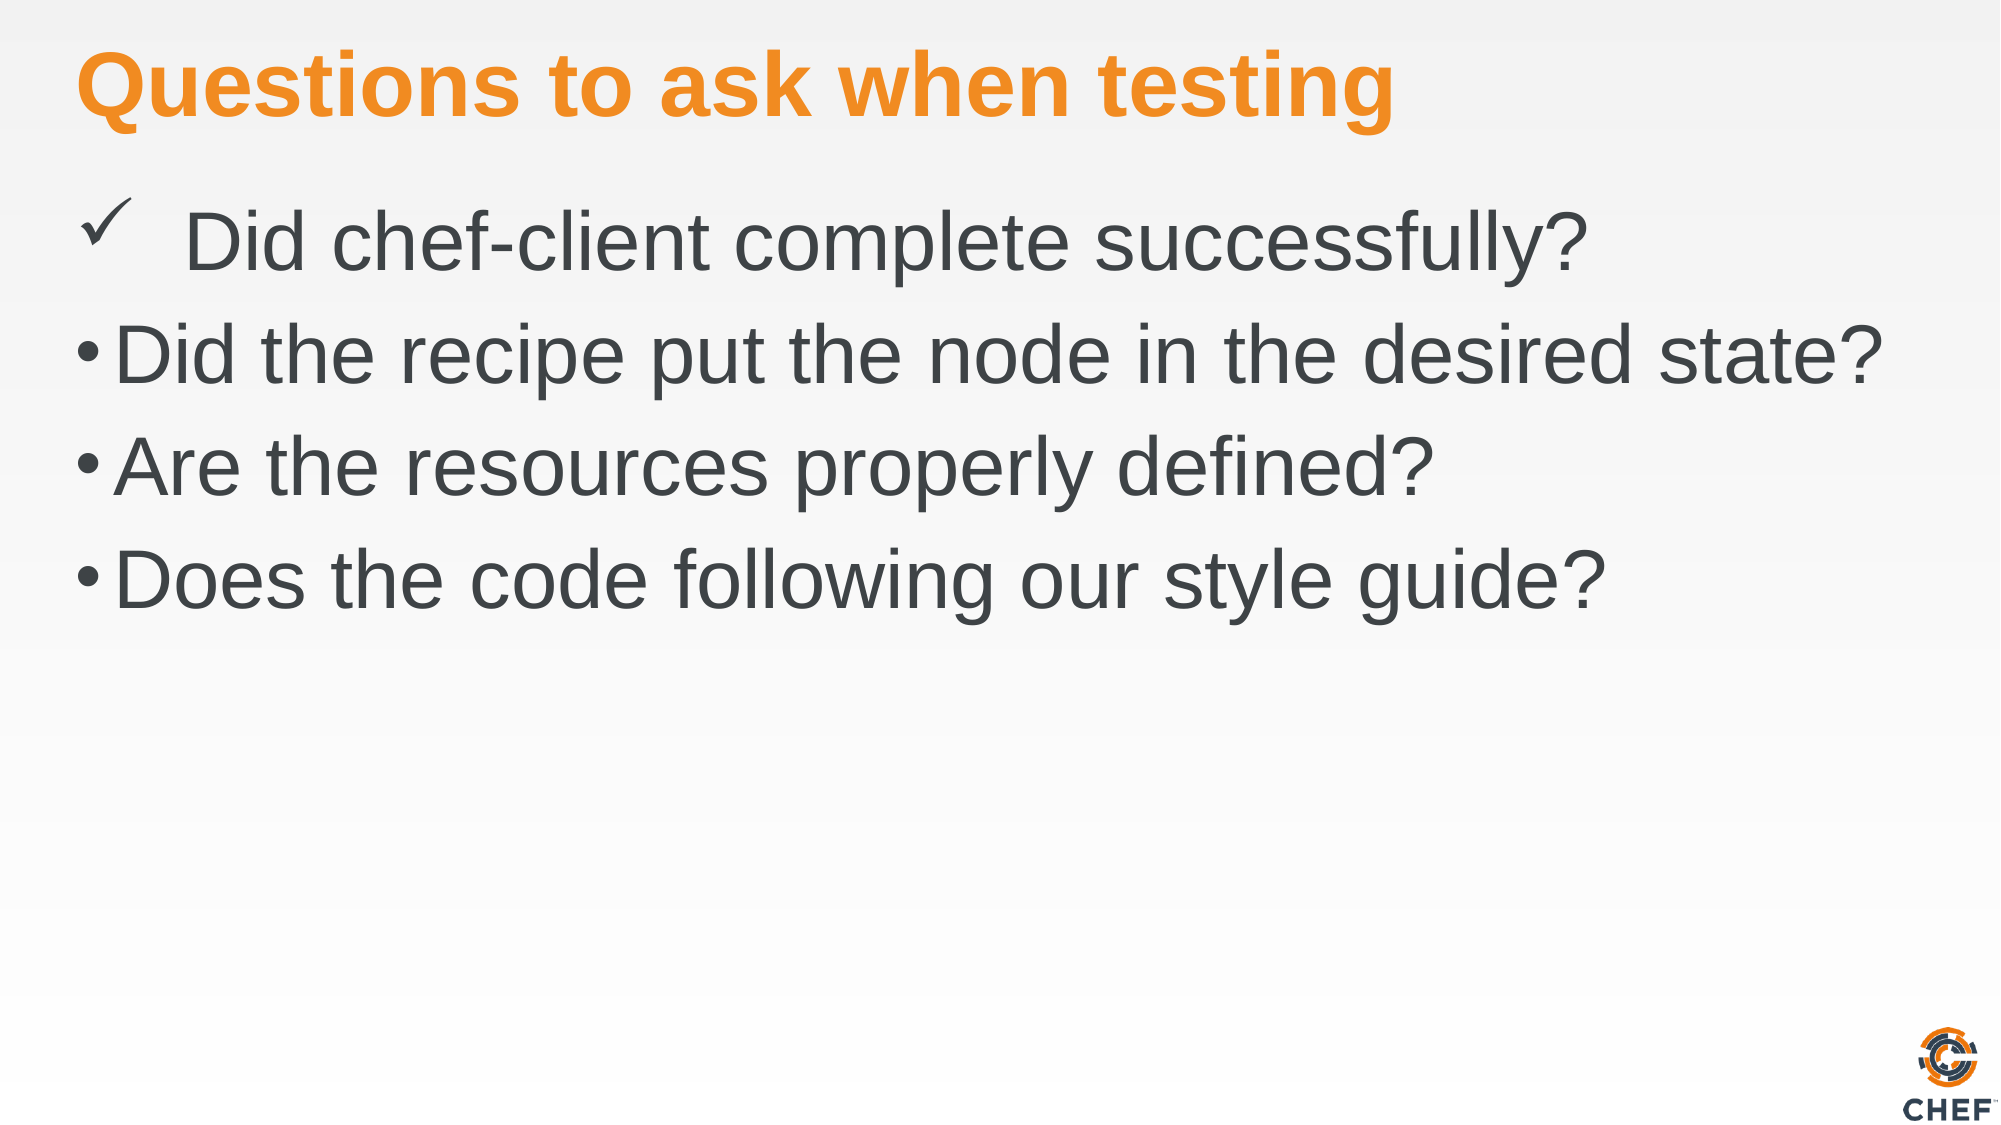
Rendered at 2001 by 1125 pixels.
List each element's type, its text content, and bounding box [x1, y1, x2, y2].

list Did chef-client complete successfully? Did the recipe put the node in the desired state? Are the resources properly defined? Does the code following our style guide? [75, 187, 1913, 1050]
picture [1903, 1027, 1998, 1121]
title Questions to ask when testing [75, 37, 1913, 140]
